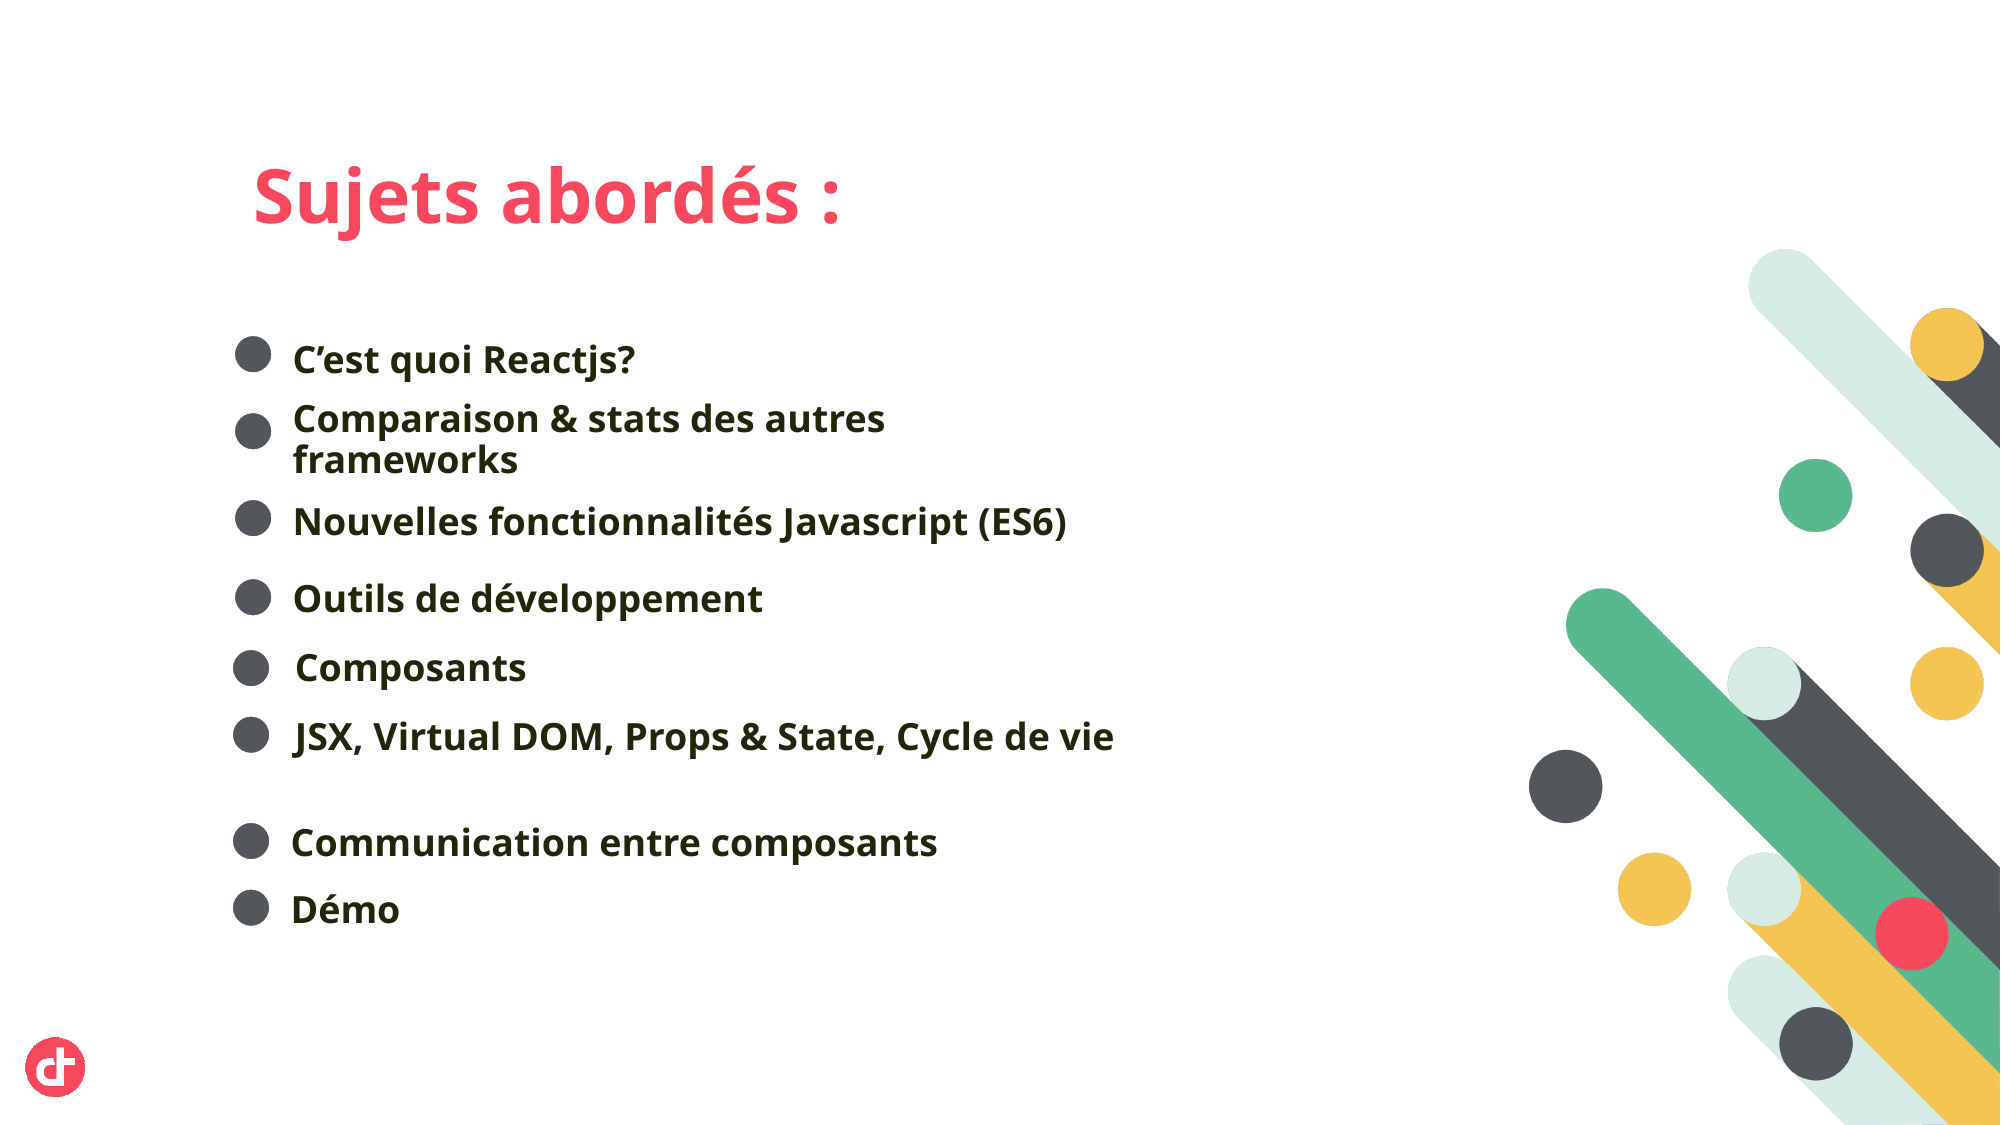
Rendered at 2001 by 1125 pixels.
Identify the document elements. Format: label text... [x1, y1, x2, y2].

list Sujets abordés : [253, 159, 1082, 241]
text_box [231, 409, 275, 453]
list JSX, Virtual DOM, Props & State, Cycle de vie [294, 717, 1124, 800]
text_box [231, 332, 275, 376]
text_box [229, 646, 273, 690]
list C’est quoi Reactjs? [292, 341, 1121, 382]
list Nouvelles fonctionnalités Javascript (ES6) [292, 503, 1121, 545]
text_box [229, 819, 273, 863]
text_box [229, 713, 273, 757]
list Comparaison & stats des autres frameworks [292, 400, 1121, 483]
list Communication entre composants [290, 824, 1119, 865]
picture [1529, 249, 2000, 1125]
text_box [231, 575, 275, 619]
picture [25, 1037, 85, 1097]
list Démo [290, 890, 1119, 932]
text_box [231, 496, 275, 540]
list Outils de développement [292, 580, 1121, 622]
text_box [229, 886, 273, 930]
list Composants [294, 649, 1124, 690]
